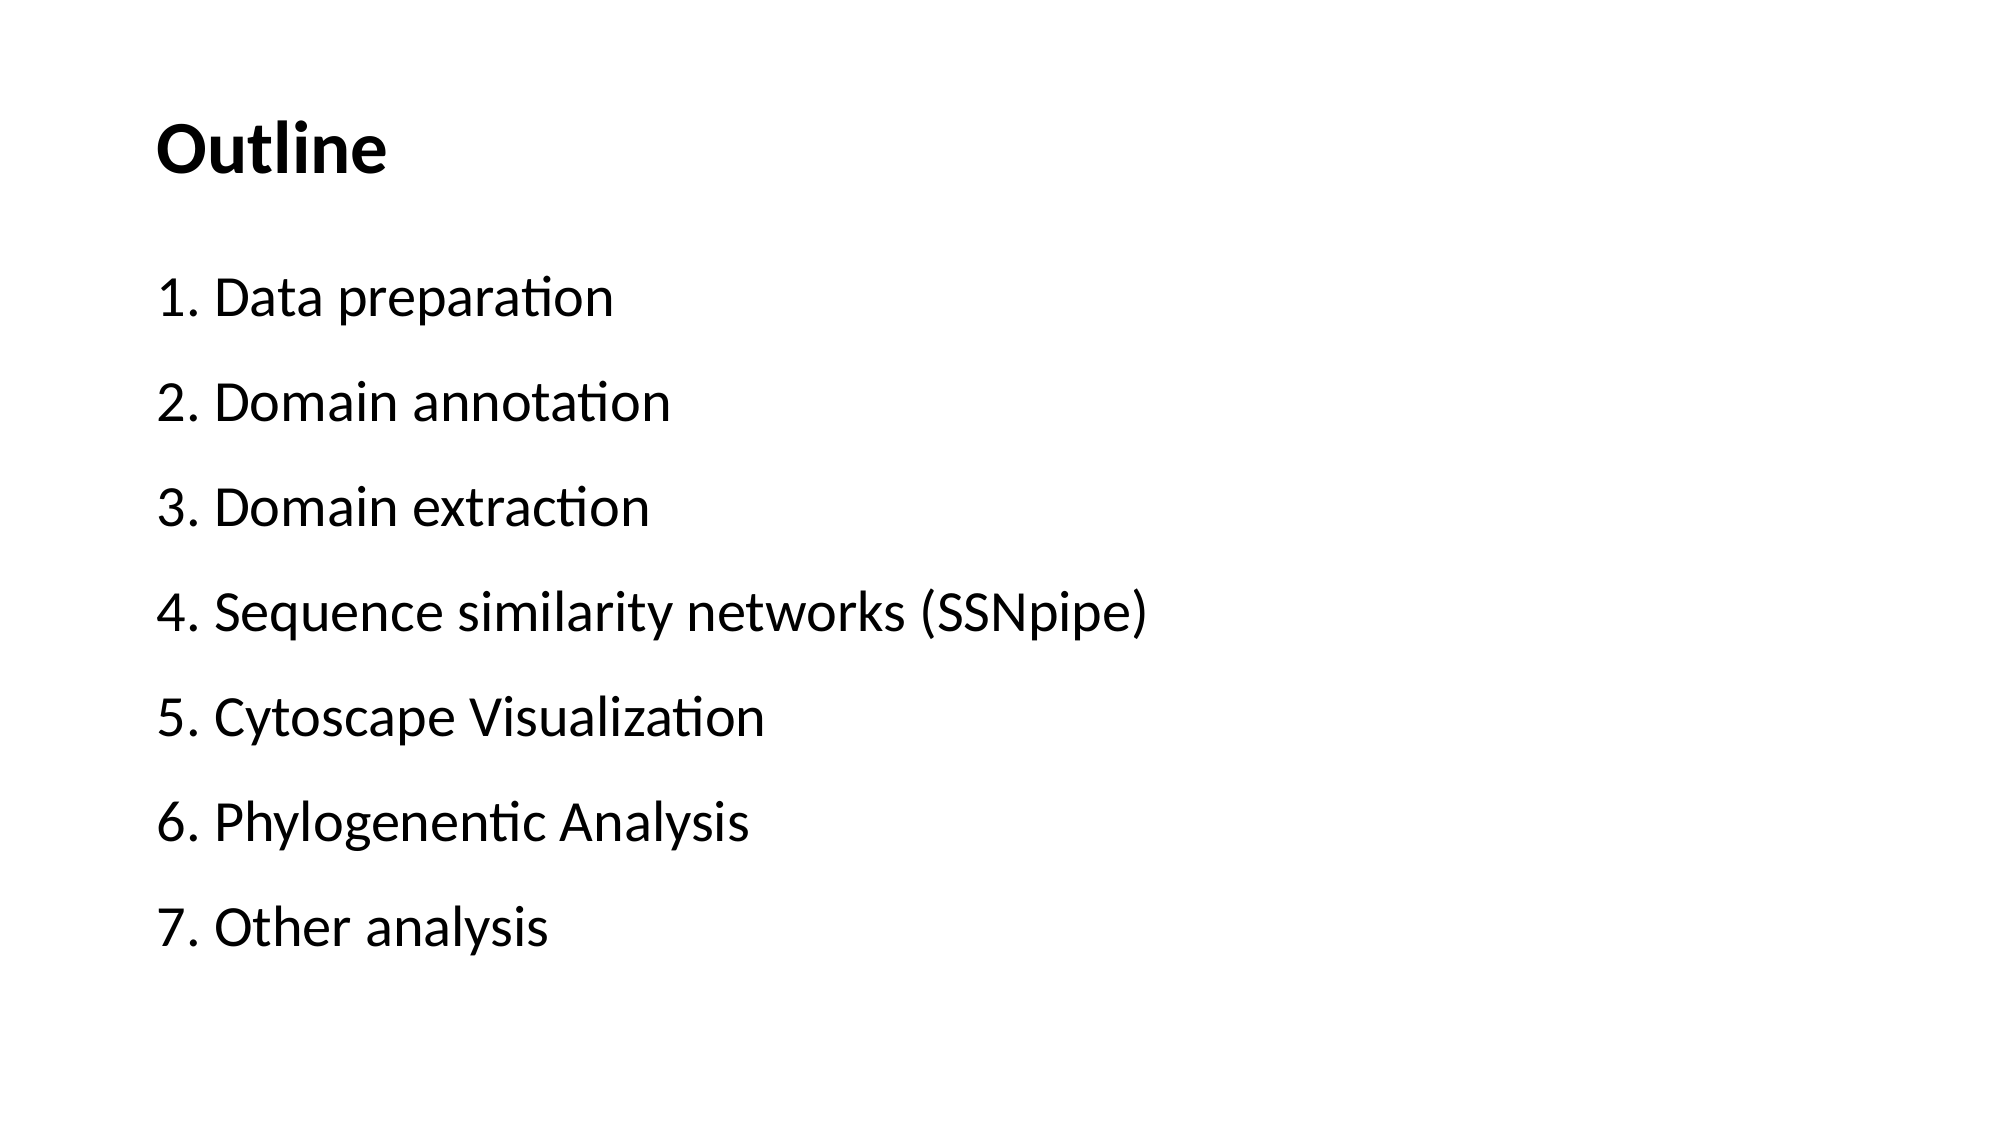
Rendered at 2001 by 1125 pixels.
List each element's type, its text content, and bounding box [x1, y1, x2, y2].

text_box Outline 1. Data preparation 2. Domain annotation 3. Domain extraction 4. Sequence similarity networks (SSNpipe) 5. Cytoscape Visualization 6. Phylogenentic Analysis 7. Other analysis [142, 90, 1673, 1106]
